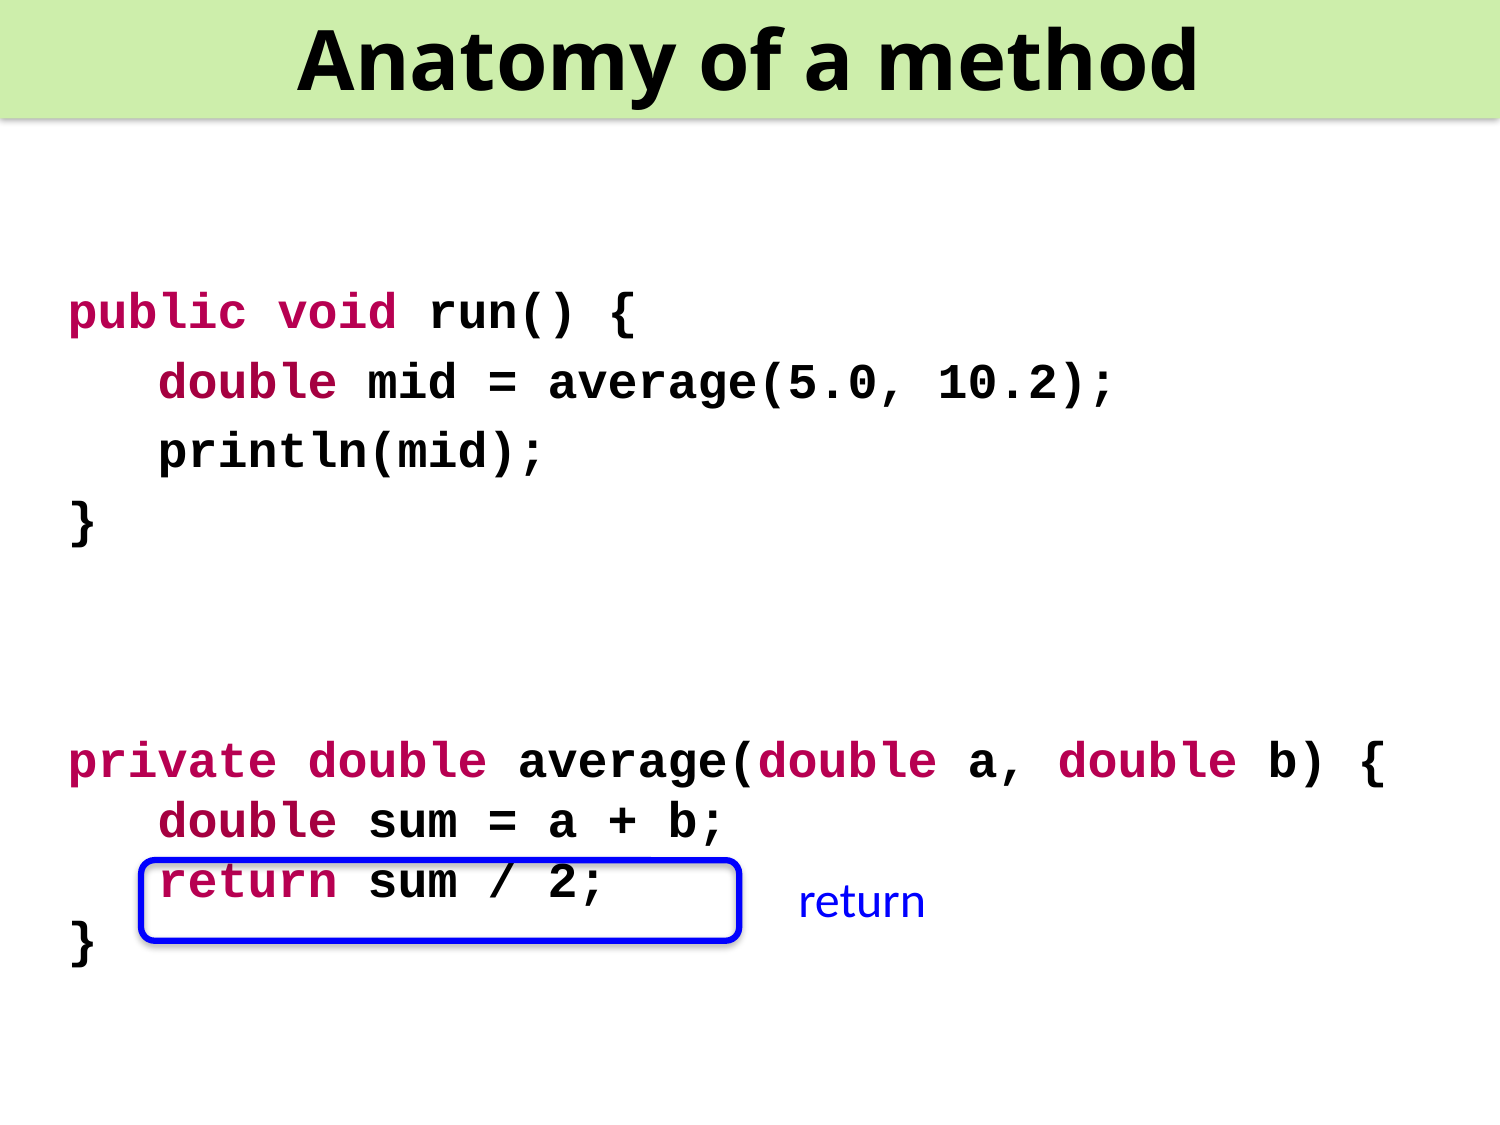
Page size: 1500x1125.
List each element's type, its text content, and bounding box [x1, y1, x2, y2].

text_box Anatomy of a method [0, 0, 1500, 122]
text_box [140, 859, 740, 942]
list public void run() { double mid = average(5.0, 10.2); println(mid); } private double average(double a, double b) { double sum = a + b; return sum / 2; } [52, 200, 1451, 1030]
text_box return [783, 860, 942, 935]
